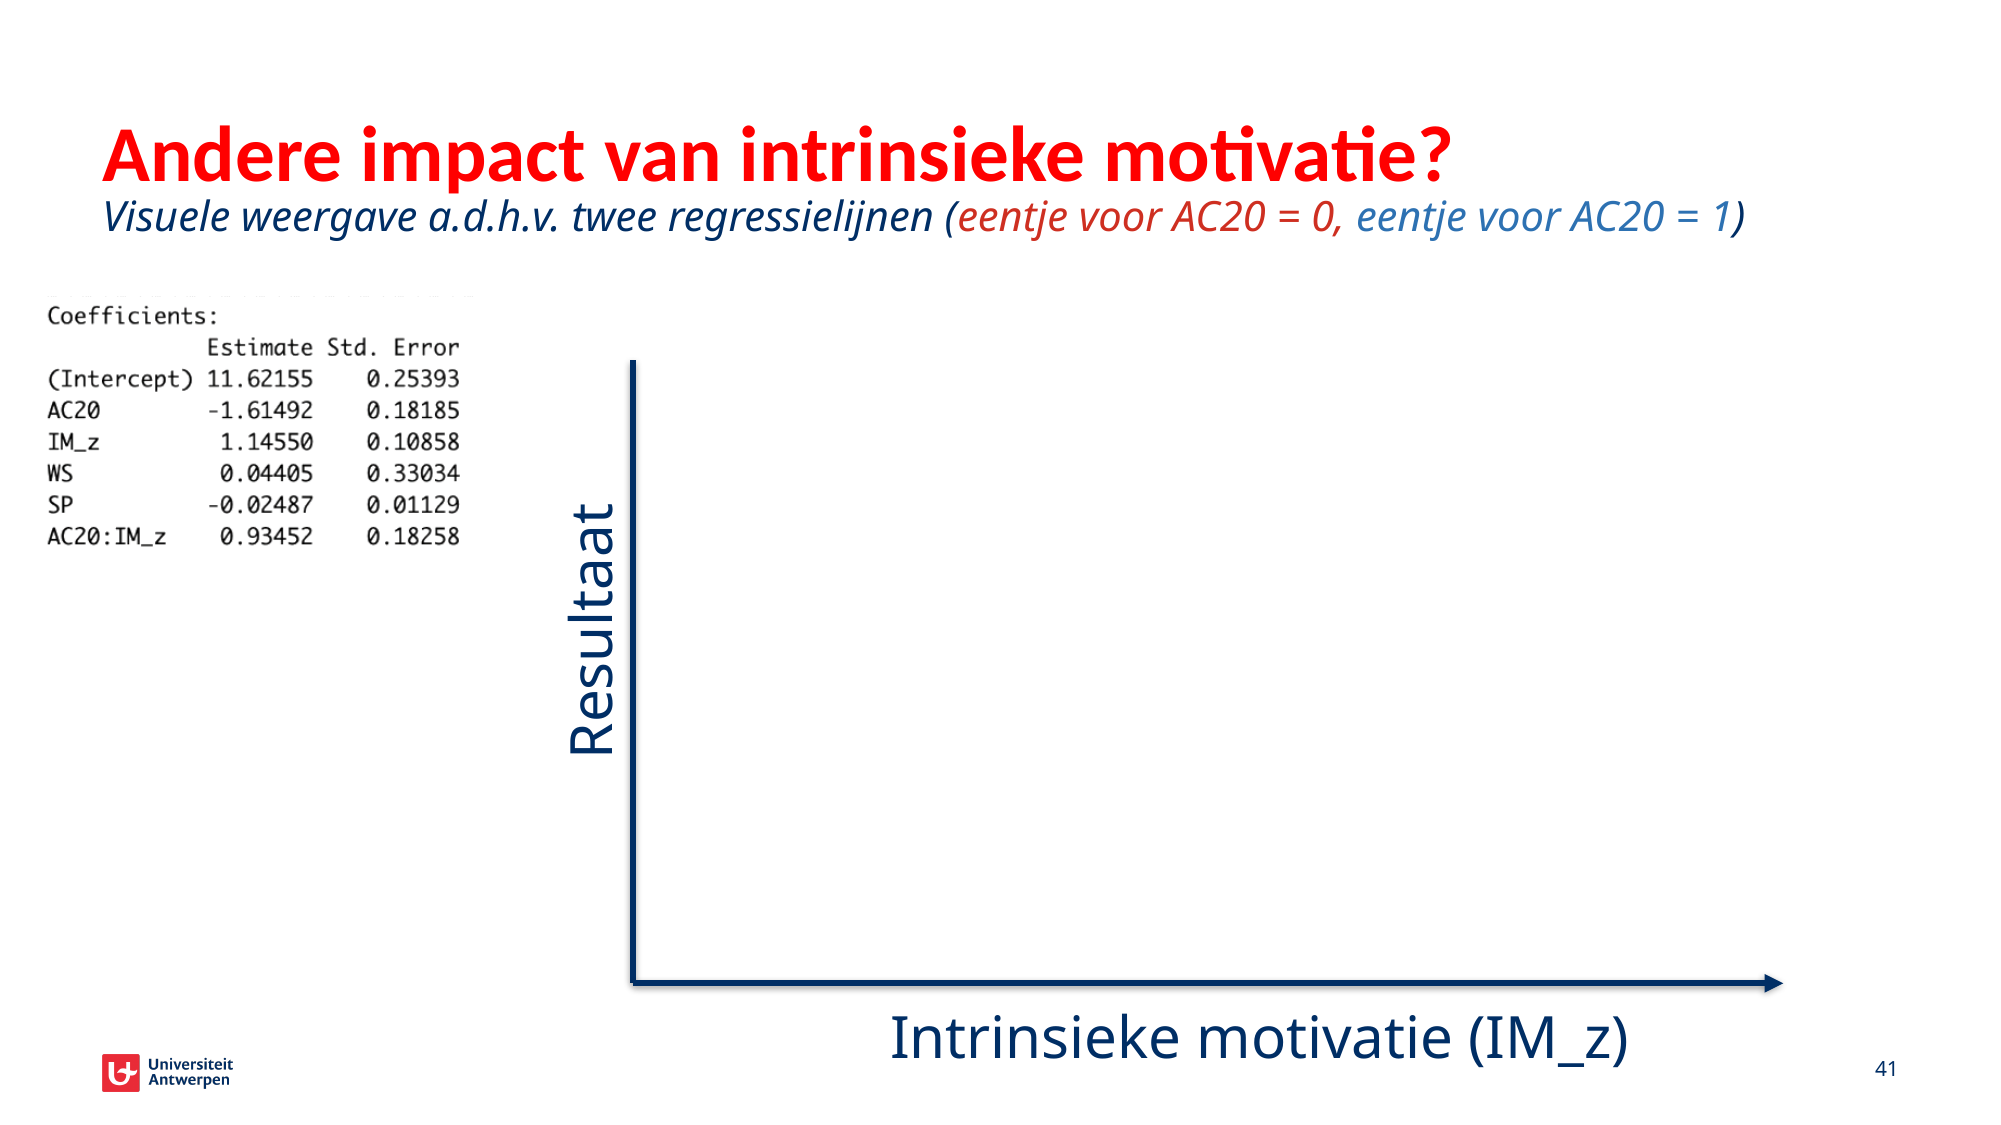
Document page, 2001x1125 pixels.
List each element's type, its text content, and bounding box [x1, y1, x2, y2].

text_box Resultaat [554, 452, 626, 760]
title Andere impact van intrinsieke motivatie? [102, 101, 1898, 190]
text_box Intrinsieke motivatie (IM_z) [890, 999, 1688, 1054]
slide_number 41 [1463, 1039, 1914, 1100]
picture [102, 1054, 233, 1092]
picture [37, 295, 475, 552]
text_box Visuele weergave a.d.h.v. twee regressielijnen (eentje voor AC20 = 0, eentje voor AC20 = 1) [102, 190, 2000, 277]
